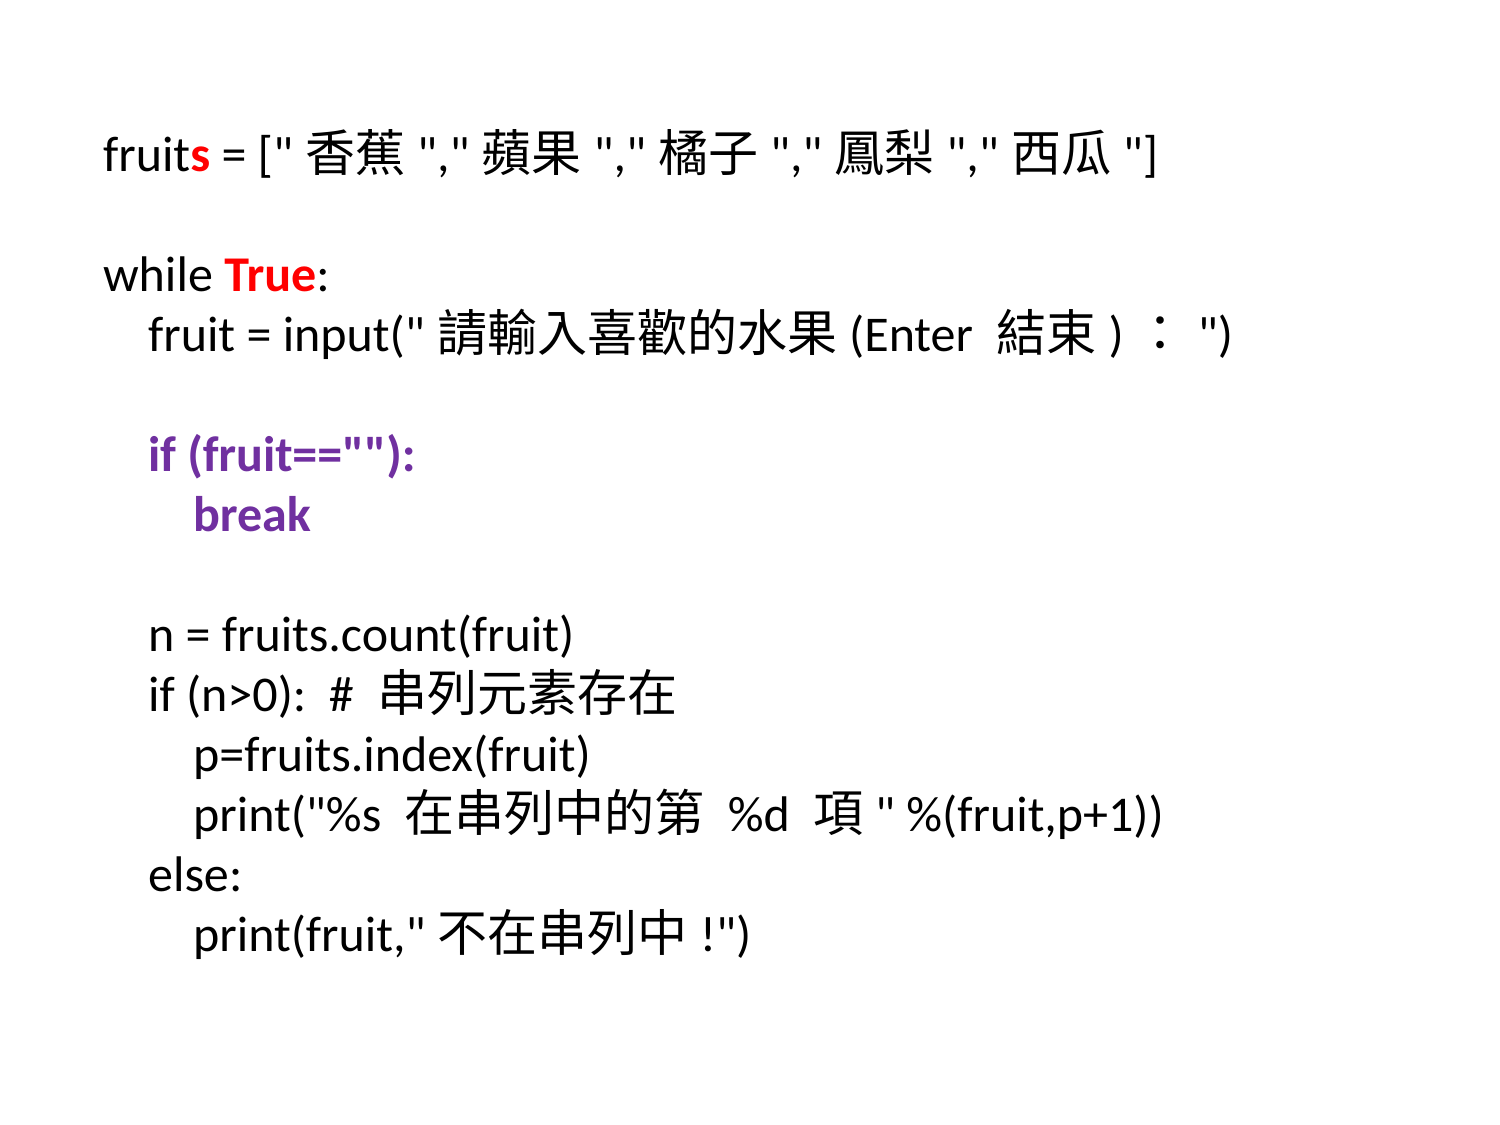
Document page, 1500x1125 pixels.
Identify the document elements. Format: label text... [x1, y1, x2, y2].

text_box fruits = ["香蕉","蘋果","橘子","鳳梨","西瓜"] while True: fruit = input("請輸入喜歡的水果(Enter 結束)：") if (fruit==""): break n = fruits.count(fruit) if (n>0): # 串列元素存在 p=fruits.index(fruit) print("%s 在串列中的第 %d 項" %(fruit,p+1)) else: print(fruit,"不在串列中!") [88, 113, 1412, 969]
